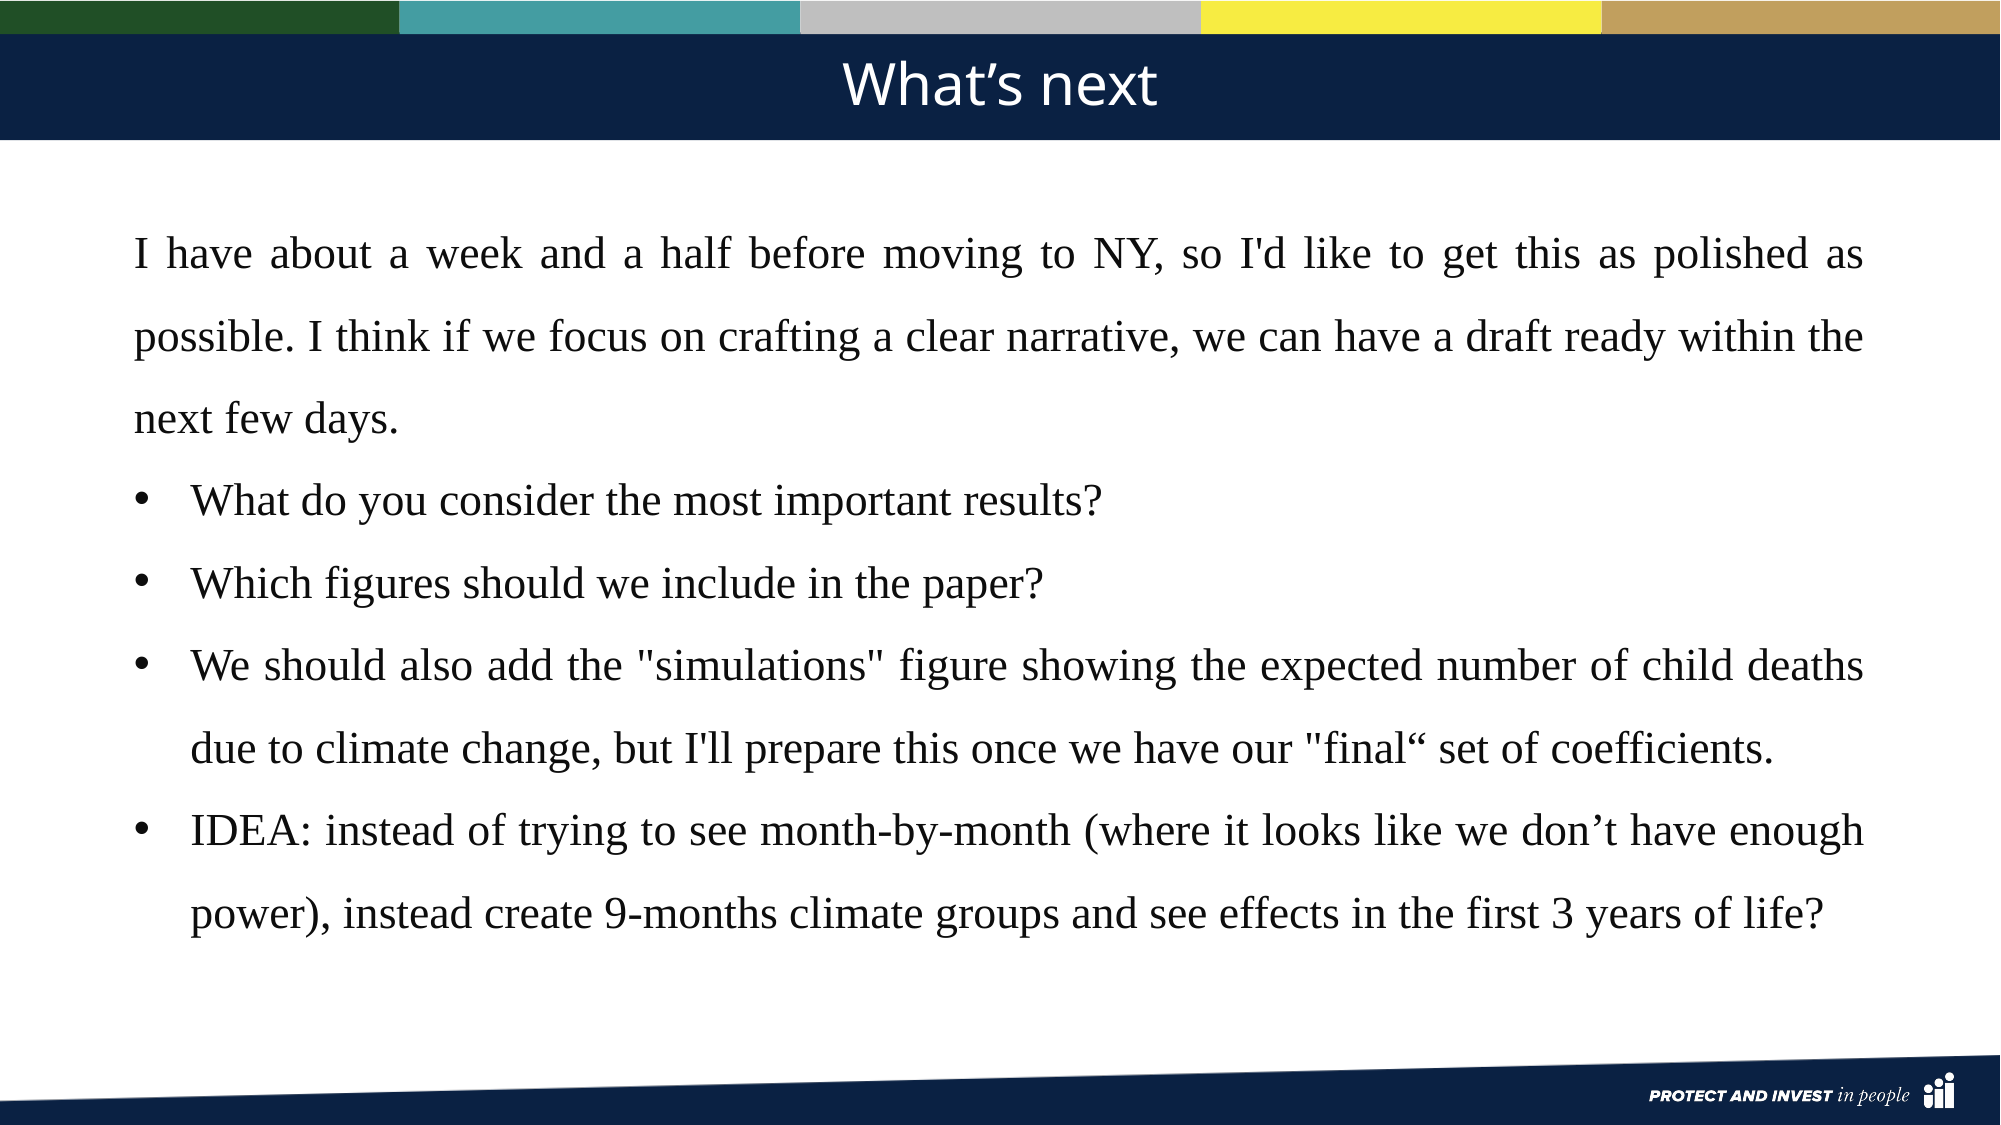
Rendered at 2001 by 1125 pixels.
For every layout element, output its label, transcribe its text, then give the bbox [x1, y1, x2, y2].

text_box I have about a week and a half before moving to NY, so I'd like to get this as polished as possible. I think if we focus on crafting a clear narrative, we can have a draft ready within the next few days. What do you consider the most important results? Which figures should we include in the paper? We should also add the "simulations" figure showing the expected number of child deaths due to climate change, but I'll prepare this once we have our "final“ set of coefficients. IDEA: instead of trying to see month-by-month (where it looks like we don’t have enough power), instead create 9-months climate groups and see effects in the first 3 years of life? [119, 187, 1881, 1000]
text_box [0, 0, 2000, 35]
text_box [0, 1055, 2000, 1125]
list What’s next [0, 35, 2000, 141]
